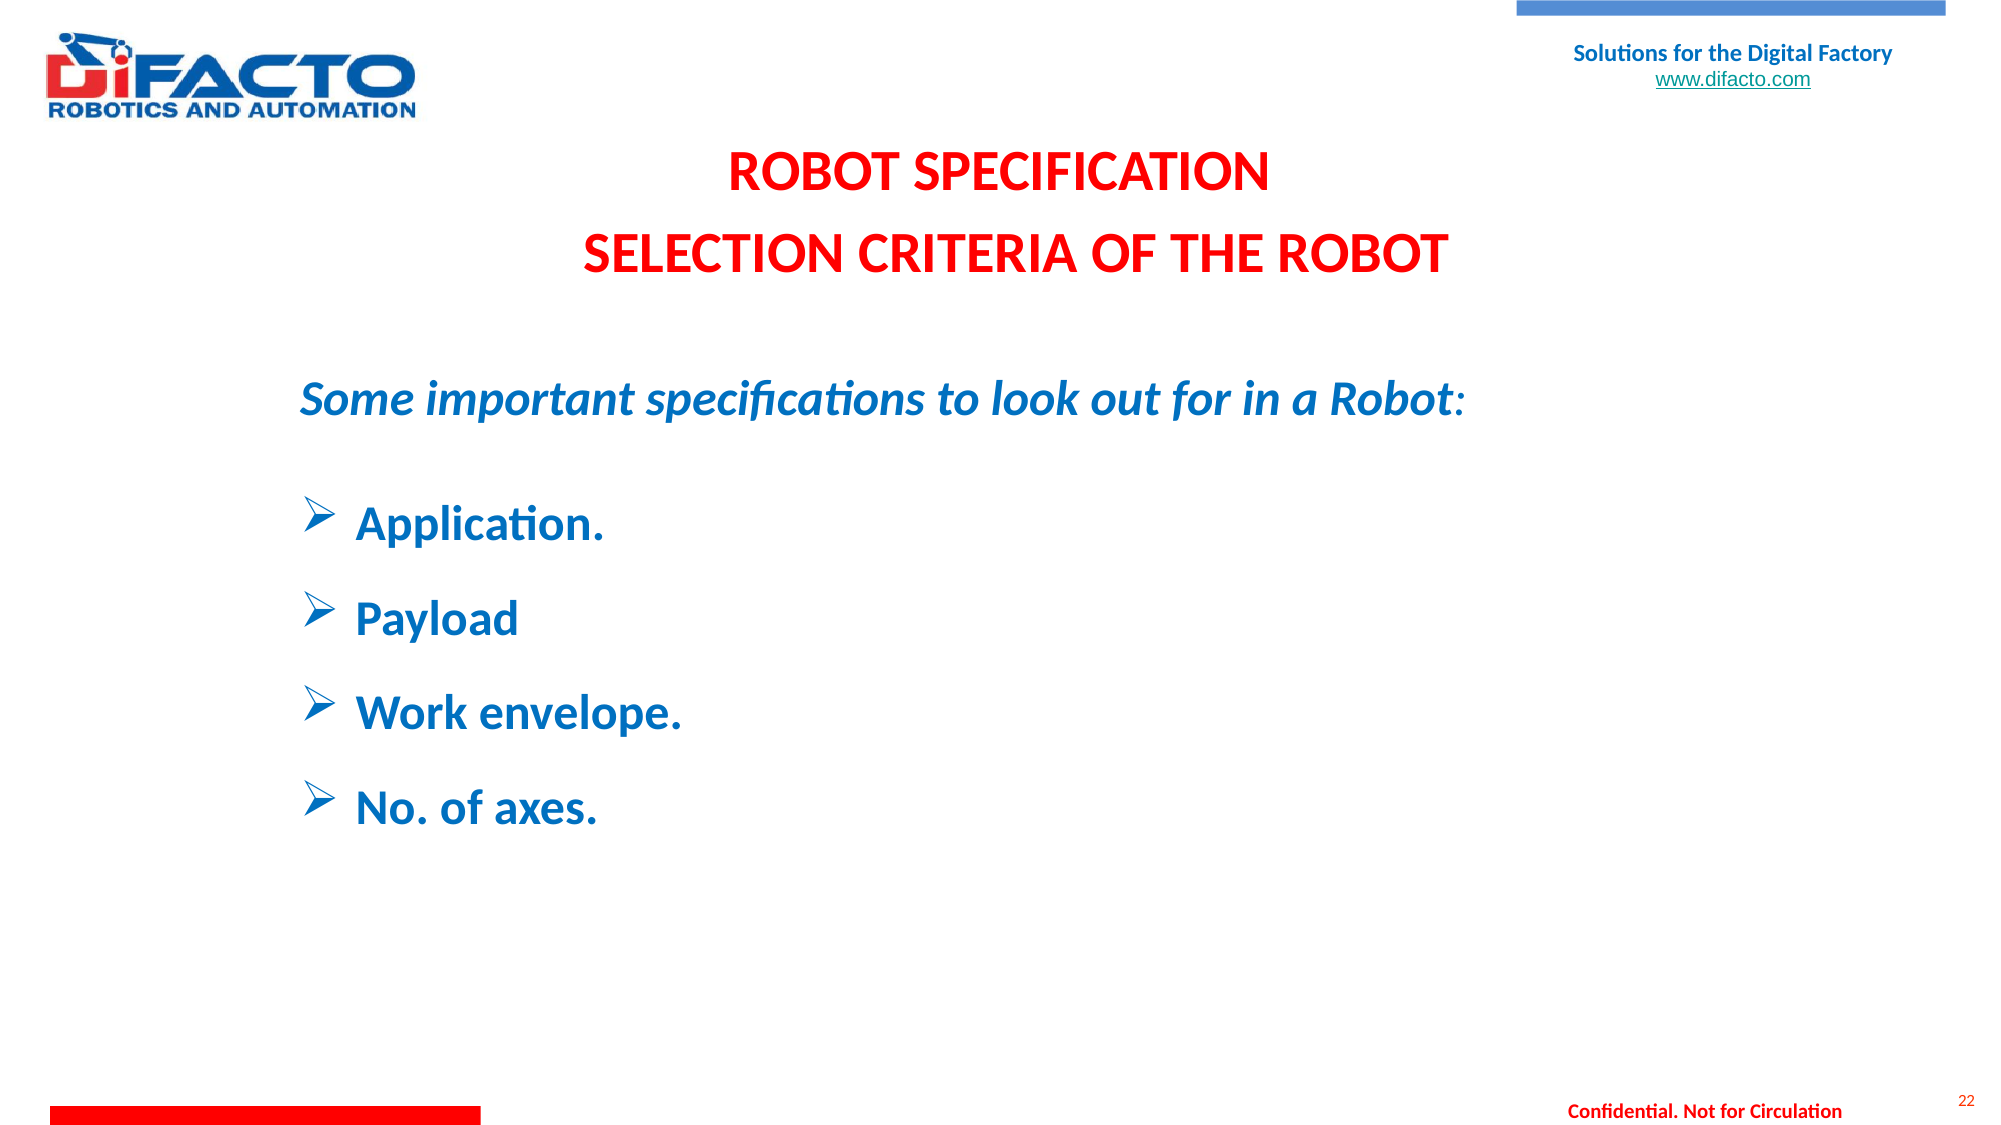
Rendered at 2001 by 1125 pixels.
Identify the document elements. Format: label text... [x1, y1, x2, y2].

text_box Some important specifications to look out for in a Robot: [285, 358, 1602, 433]
text_box ROBOT SPECIFICATION [310, 125, 1690, 250]
list Application. Payload Work envelope. No. of axes. [285, 483, 1002, 851]
picture [31, 21, 434, 125]
text_box SELECTION CRITERIA OF THE ROBOT [569, 206, 1492, 292]
